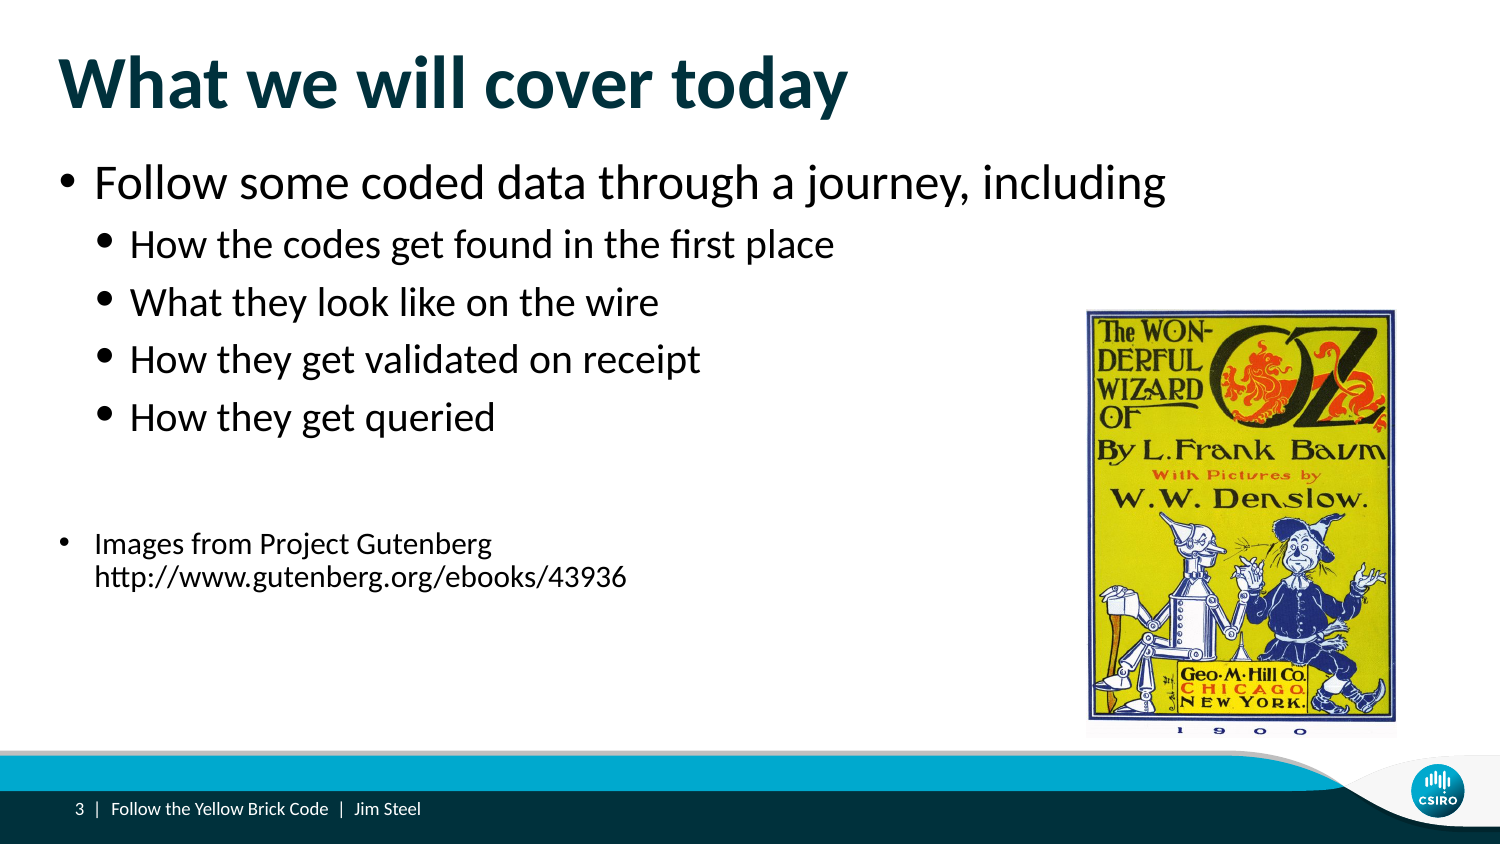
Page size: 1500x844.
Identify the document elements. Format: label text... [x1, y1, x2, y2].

title What we will cover today [58, 33, 1447, 139]
list Follow some coded data through a journey, including How the codes get found in the first place What they look like on the wire How they get validated on receipt How they get queried Images from Project Gutenberg http://www.gutenberg.org/ebooks/43936 [58, 156, 1447, 719]
picture [1086, 309, 1398, 738]
slide_number 3 | [54, 800, 102, 816]
footer Follow the Yellow Brick Code | Jim Steel [111, 800, 1110, 816]
